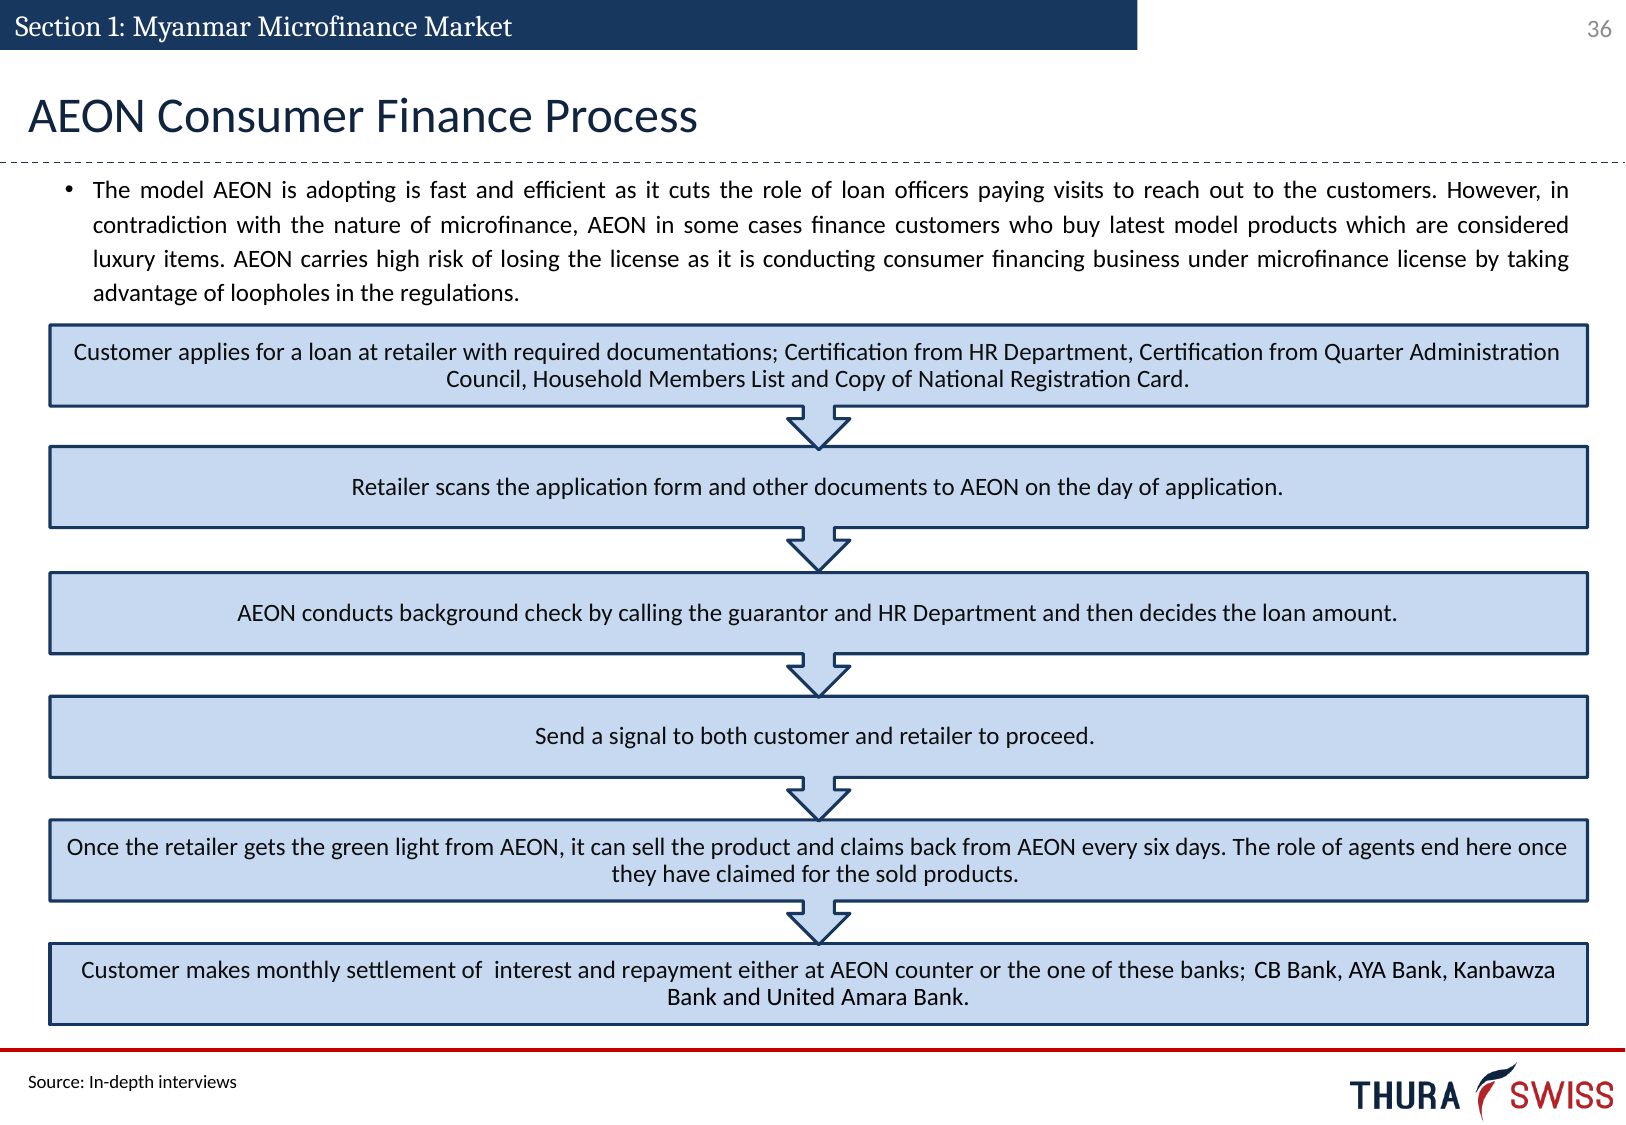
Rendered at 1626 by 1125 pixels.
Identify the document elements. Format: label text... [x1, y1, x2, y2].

text_box Section 1: Myanmar Microfinance Market [0, 0, 1138, 50]
picture [1350, 1062, 1613, 1123]
text_box The model AEON is adopting is fast and efficient as it cuts the role of loan officers paying visits to reach out to the customers. However, in contradiction with the nature of microfinance, AEON in some cases finance customers who buy latest model products which are considered luxury items. AEON carries high risk of losing the license as it is conducting consumer financing business under microfinance license by taking advantage of loopholes in the regulations. [50, 162, 1588, 314]
text_box Source: In-depth interviews [13, 1062, 1178, 1100]
text_box AEON Consumer Finance Process [13, 74, 1613, 150]
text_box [49, 324, 1588, 1026]
